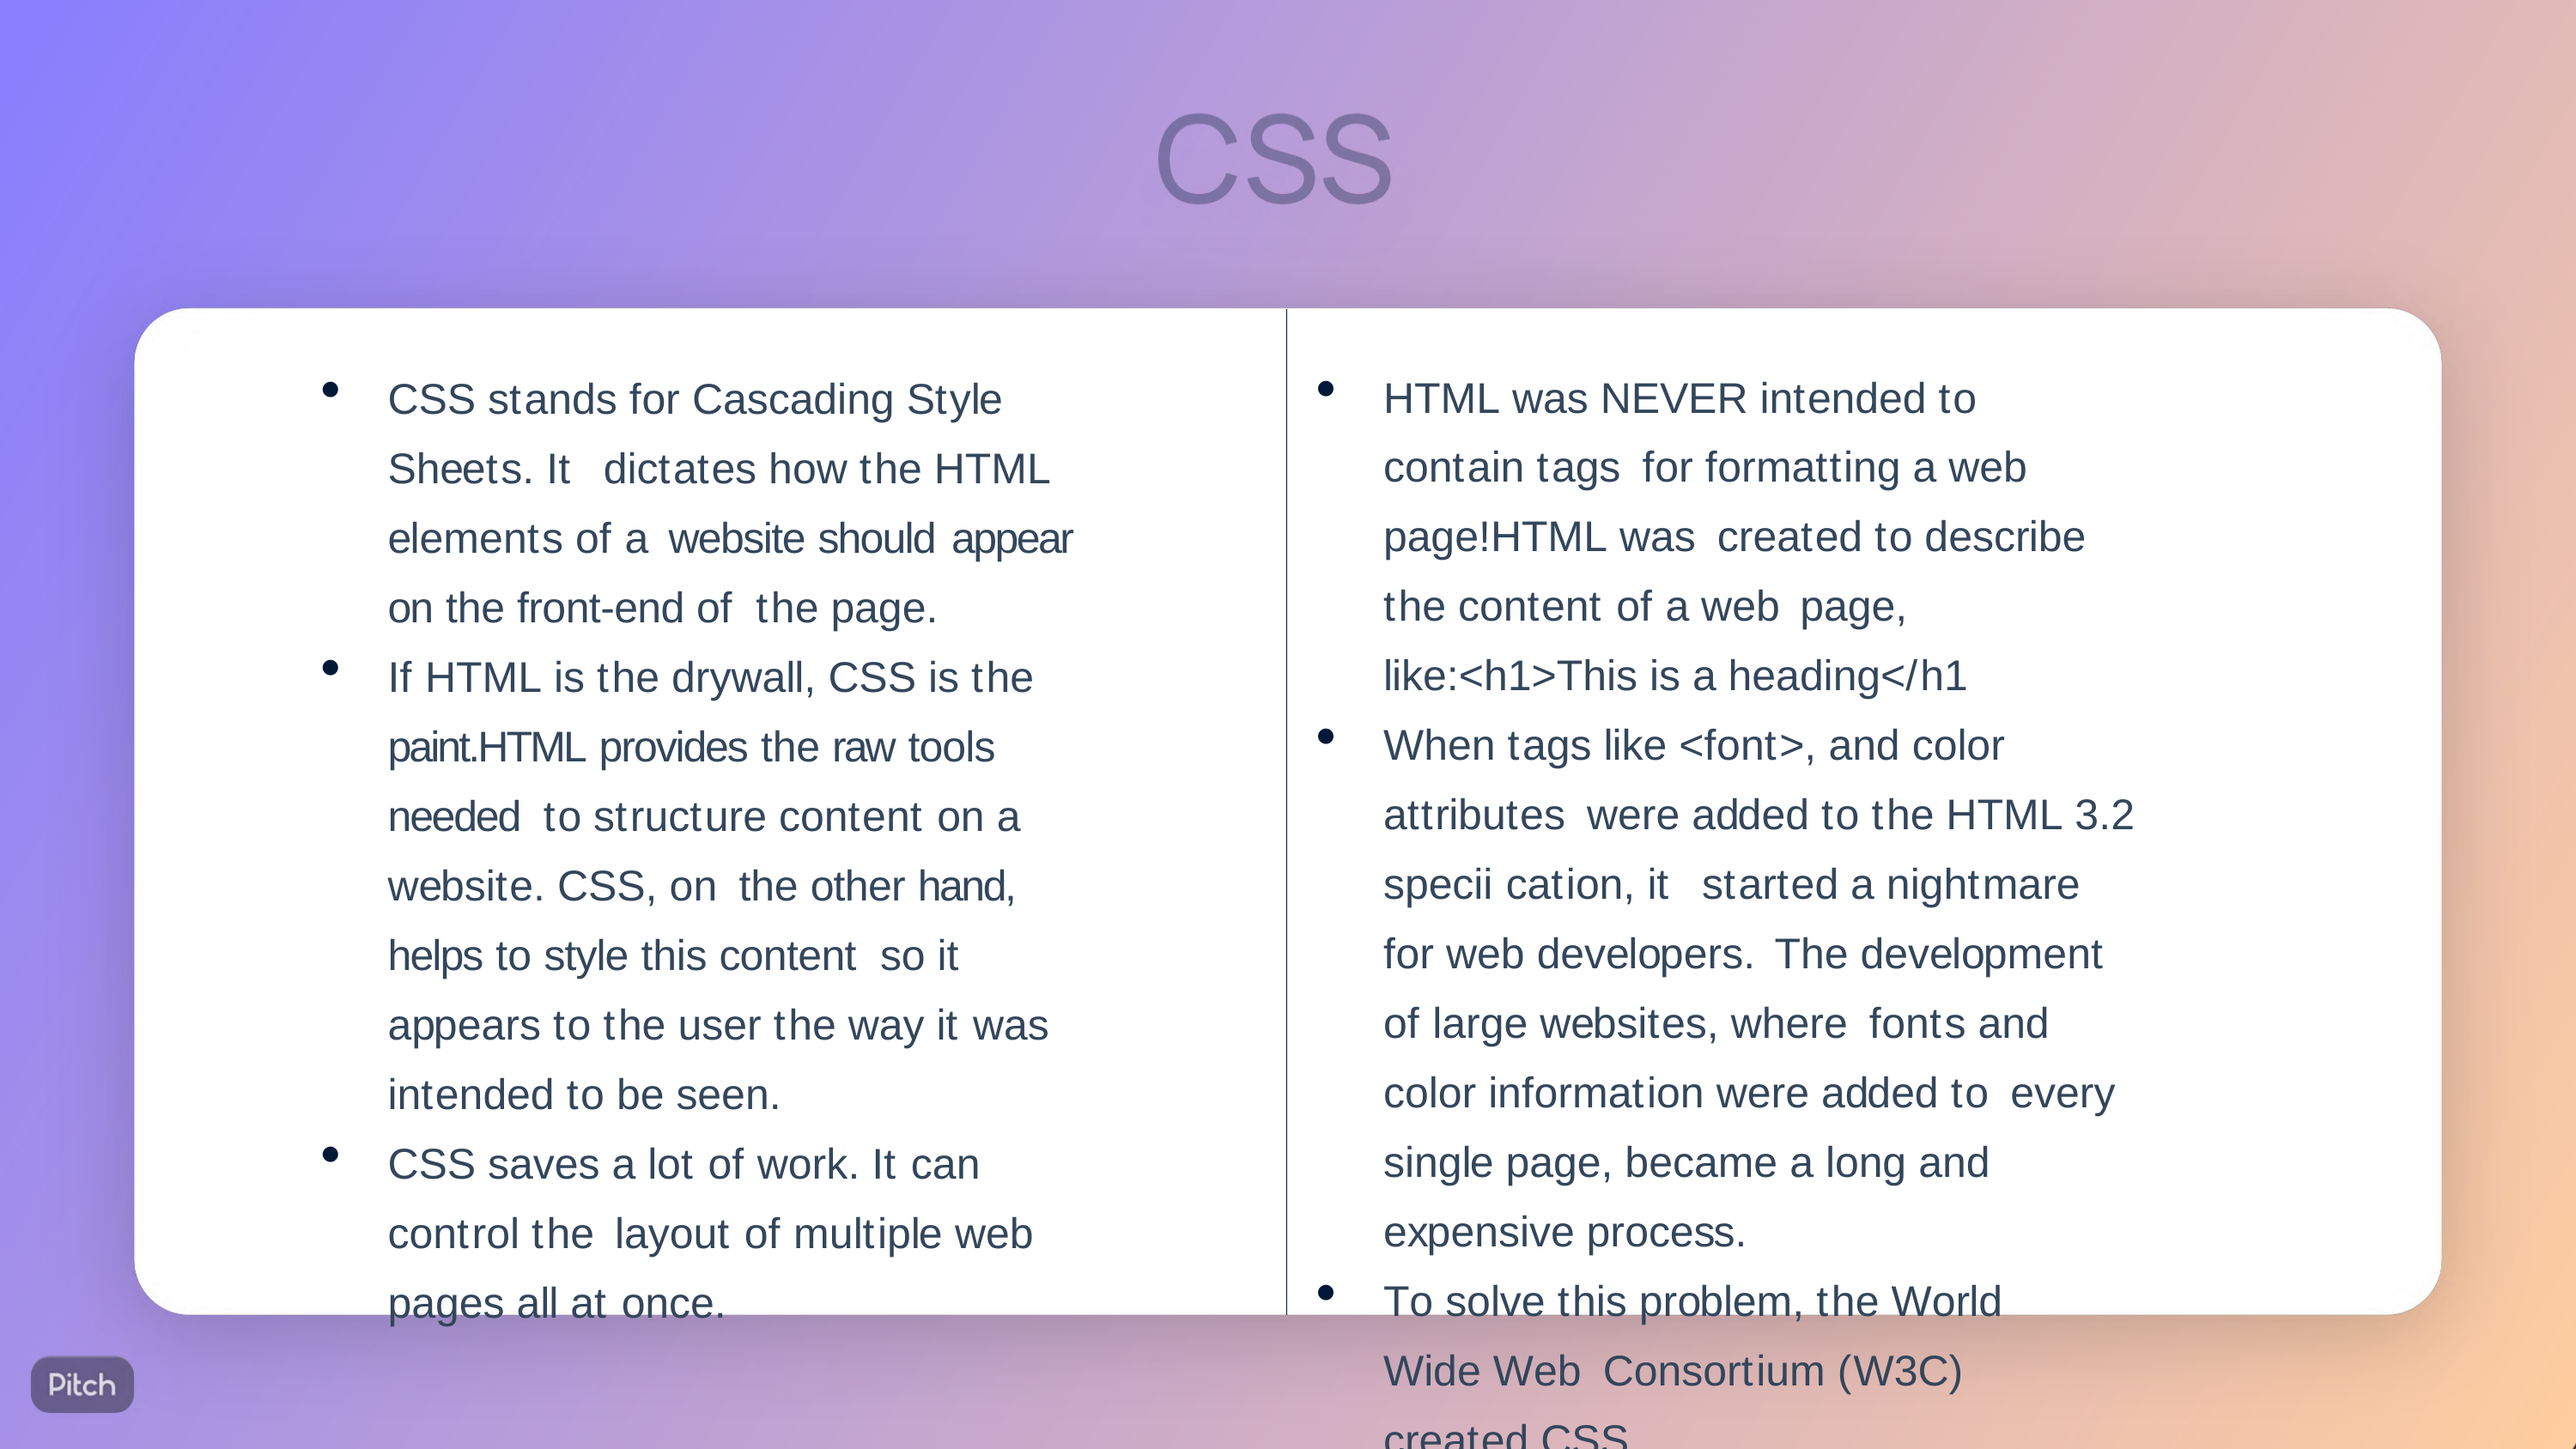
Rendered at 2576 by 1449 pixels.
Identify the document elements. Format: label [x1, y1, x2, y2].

text_box [27, 308, 1288, 1418]
picture [0, 0, 2576, 1449]
